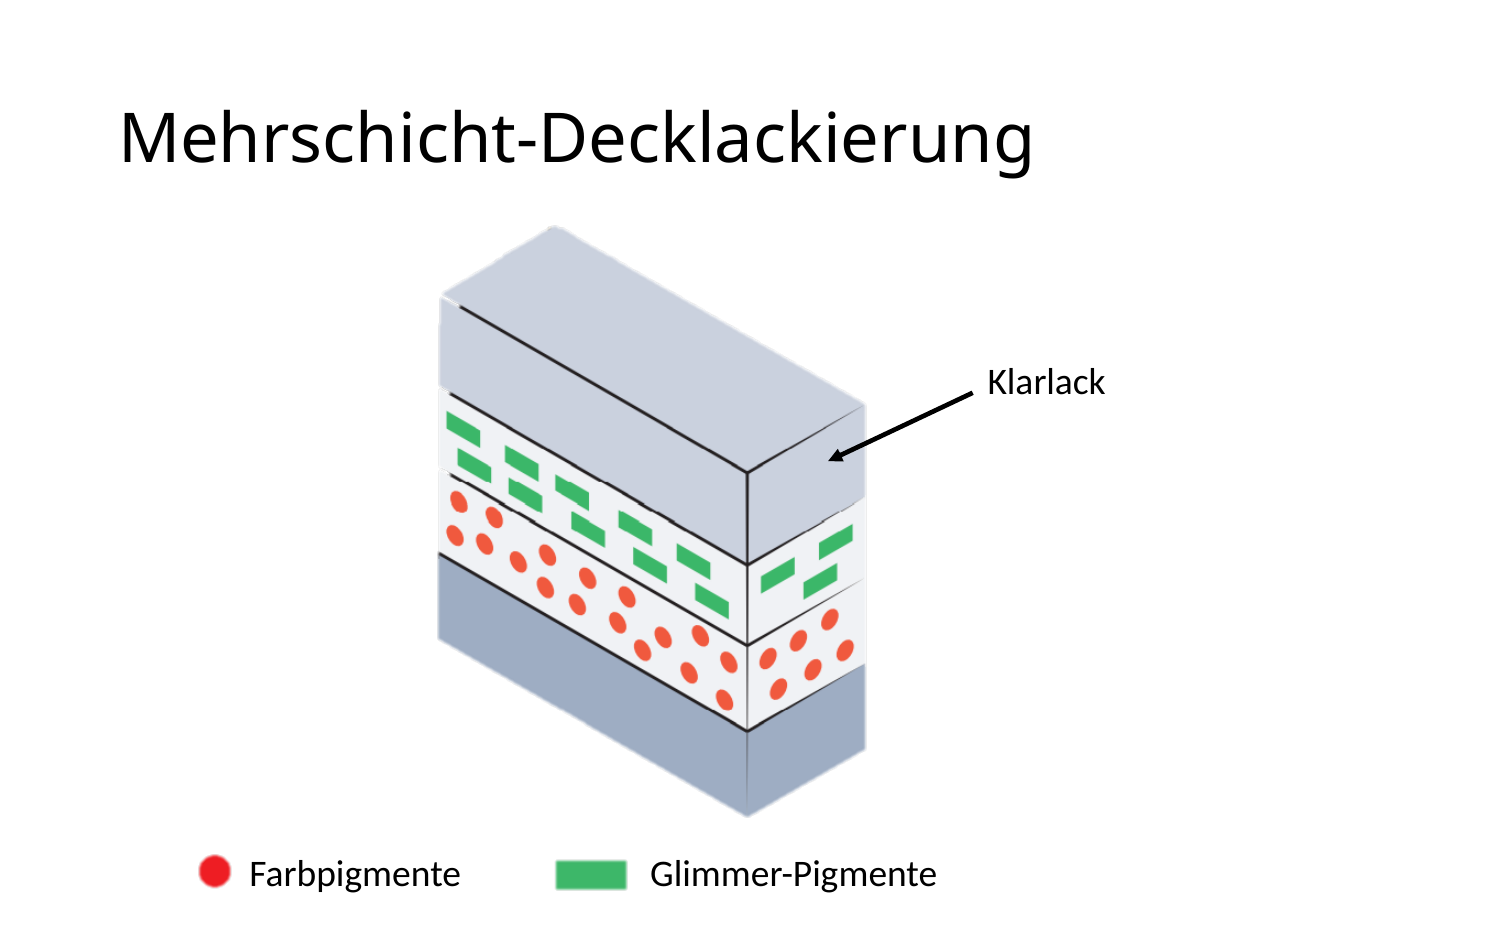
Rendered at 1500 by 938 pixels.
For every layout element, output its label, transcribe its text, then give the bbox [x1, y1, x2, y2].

picture [183, 168, 1191, 906]
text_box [828, 392, 973, 462]
title Mehrschicht-Decklackierung [103, 49, 1397, 232]
